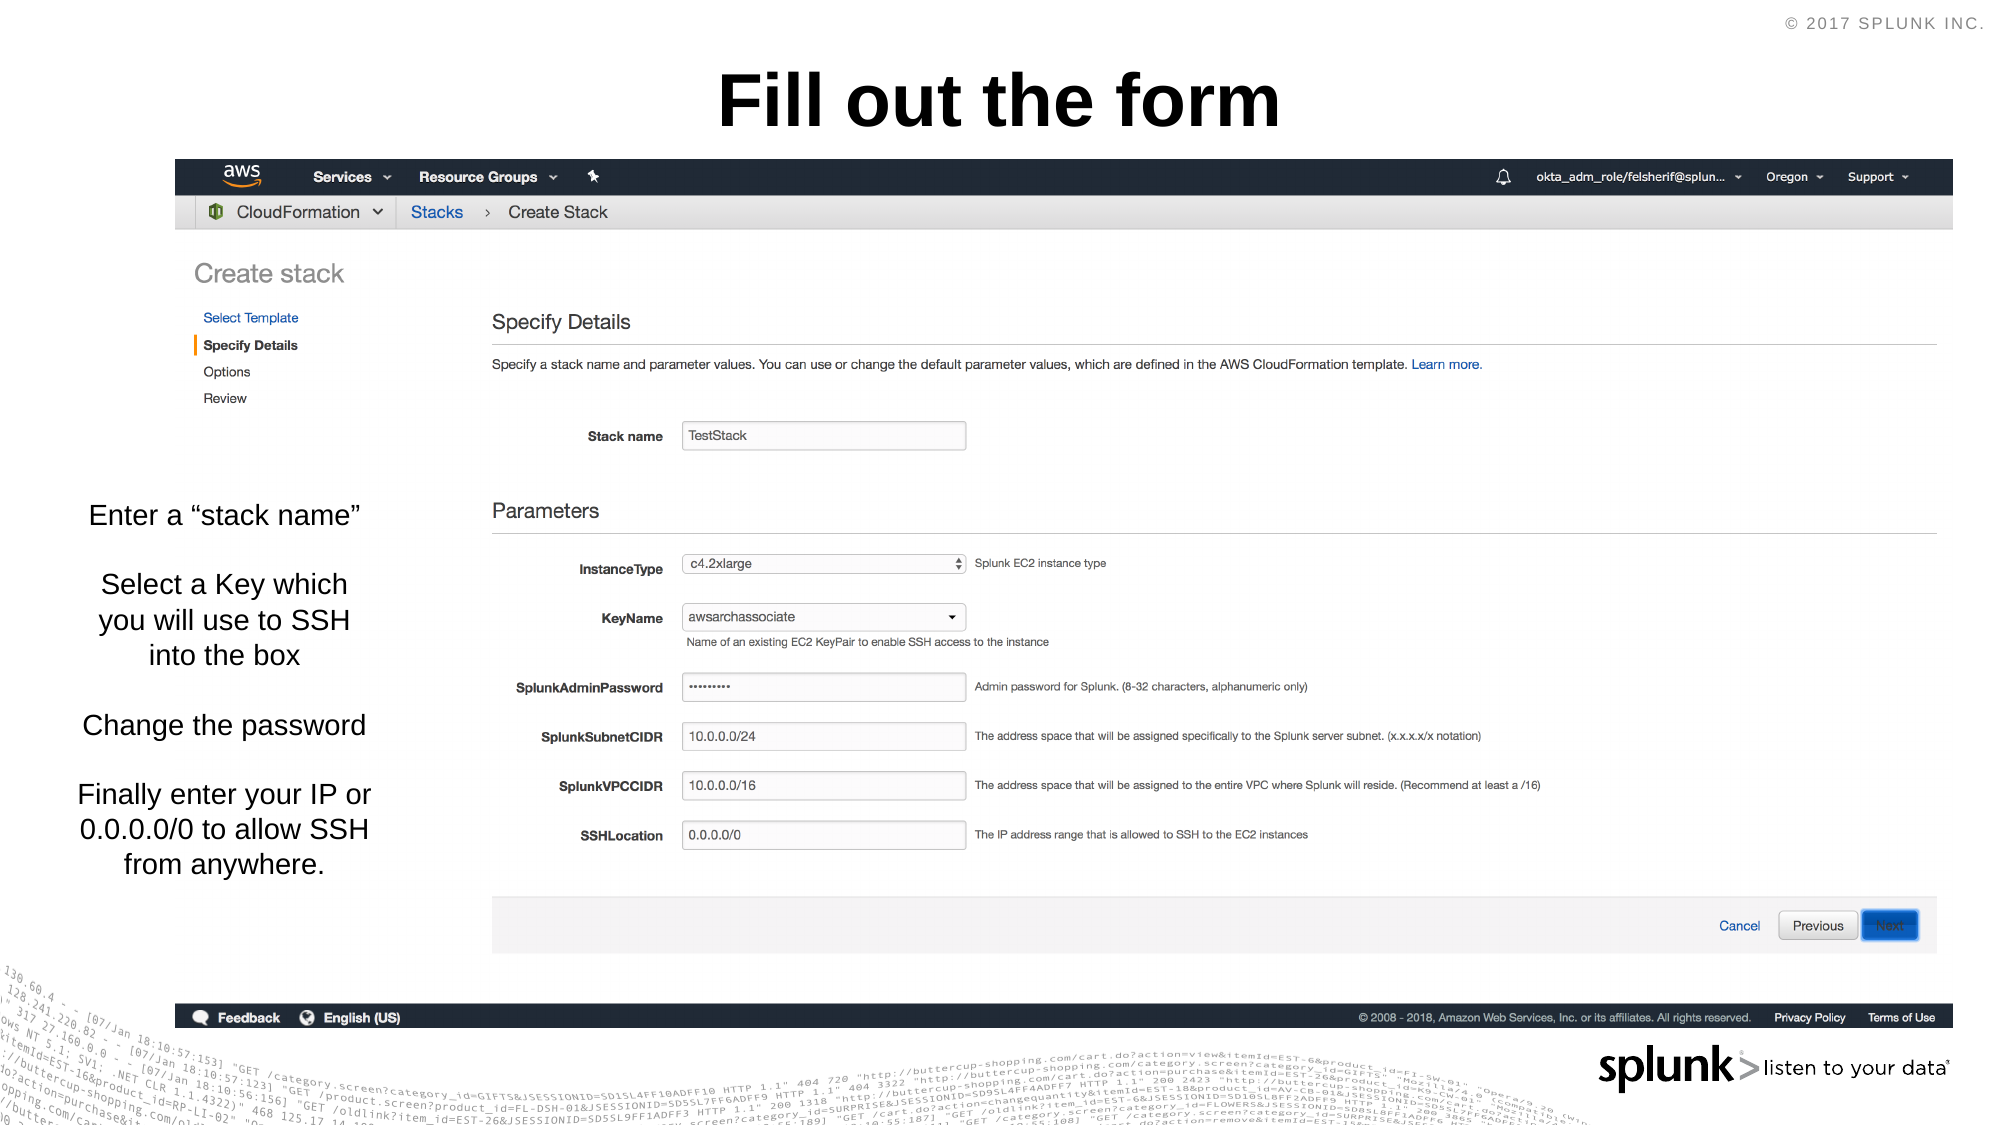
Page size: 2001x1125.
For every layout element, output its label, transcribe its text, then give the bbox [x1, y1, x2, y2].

picture [0, 0, 2000, 1125]
title Fill out the form [74, 50, 1926, 124]
text_box Enter a “stack name” Select a Key which you will use to SSH into the box Change the password Finally enter your IP or 0.0.0.0/0 to allow SSH from anywhere. [74, 496, 175, 881]
